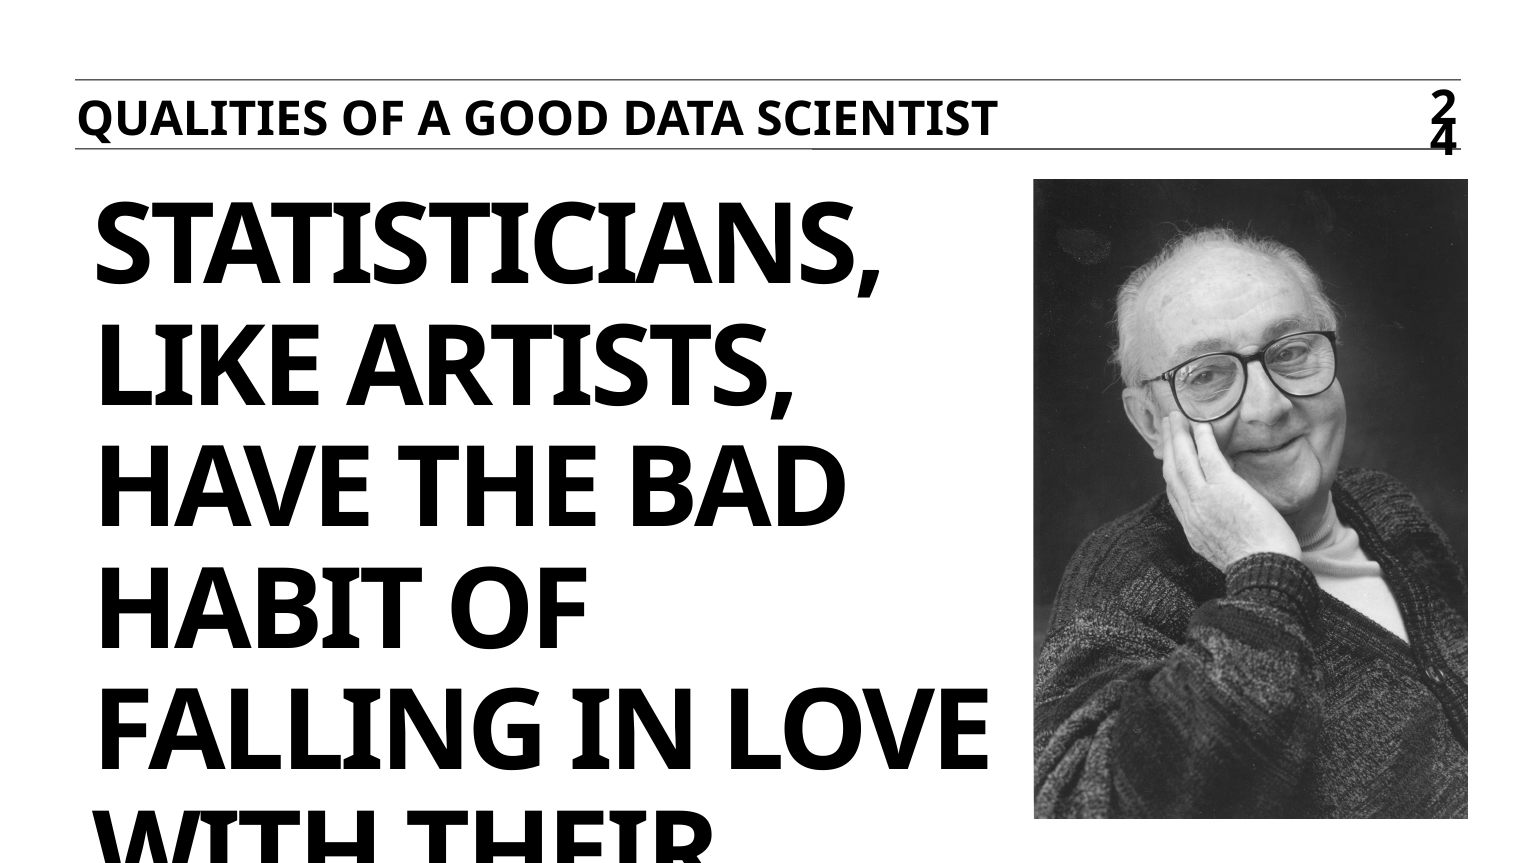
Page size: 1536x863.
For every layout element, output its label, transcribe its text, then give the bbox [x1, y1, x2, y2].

picture [1033, 179, 1469, 819]
title STATISTICIANS, LIKE ARTISTS, have the bad habit of falling in love with their models - George Box [82, 181, 1028, 792]
list Qualities of a good data scientist [60, 86, 1111, 137]
slide_number 24 [1419, 92, 1461, 144]
